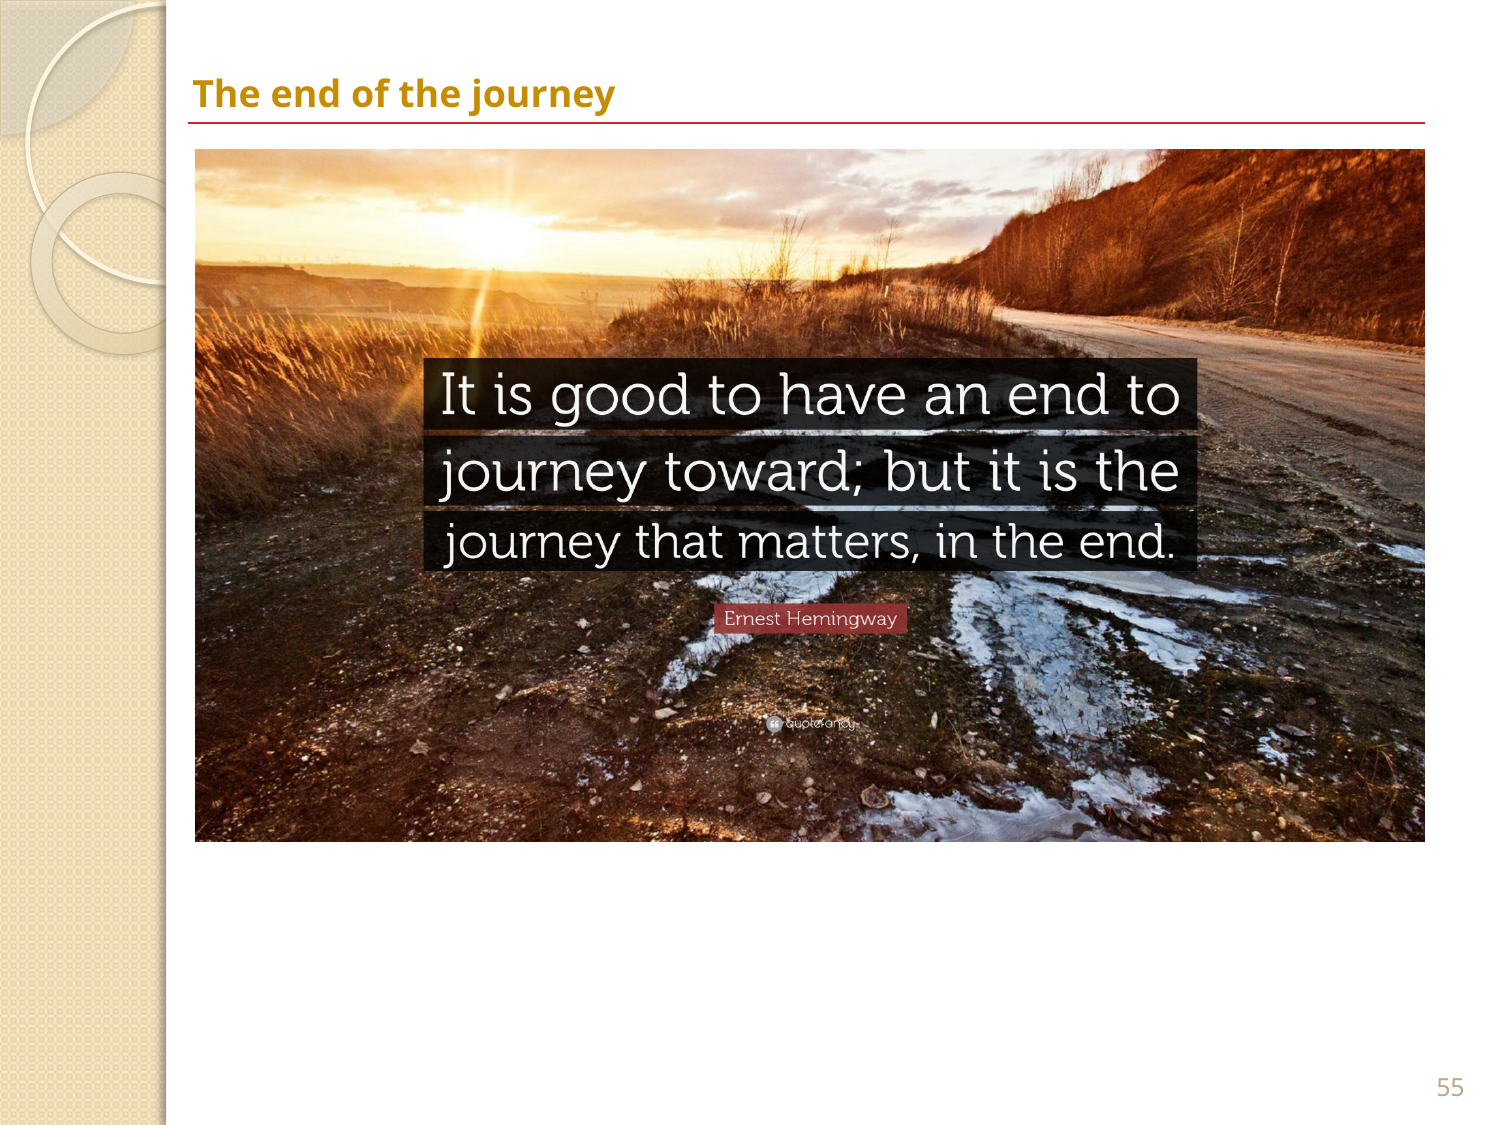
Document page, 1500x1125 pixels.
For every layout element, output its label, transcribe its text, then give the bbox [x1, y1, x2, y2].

slide_number 55 [1413, 1034, 1488, 1113]
text_box The end of the journey [177, 62, 631, 123]
picture [195, 149, 1426, 842]
